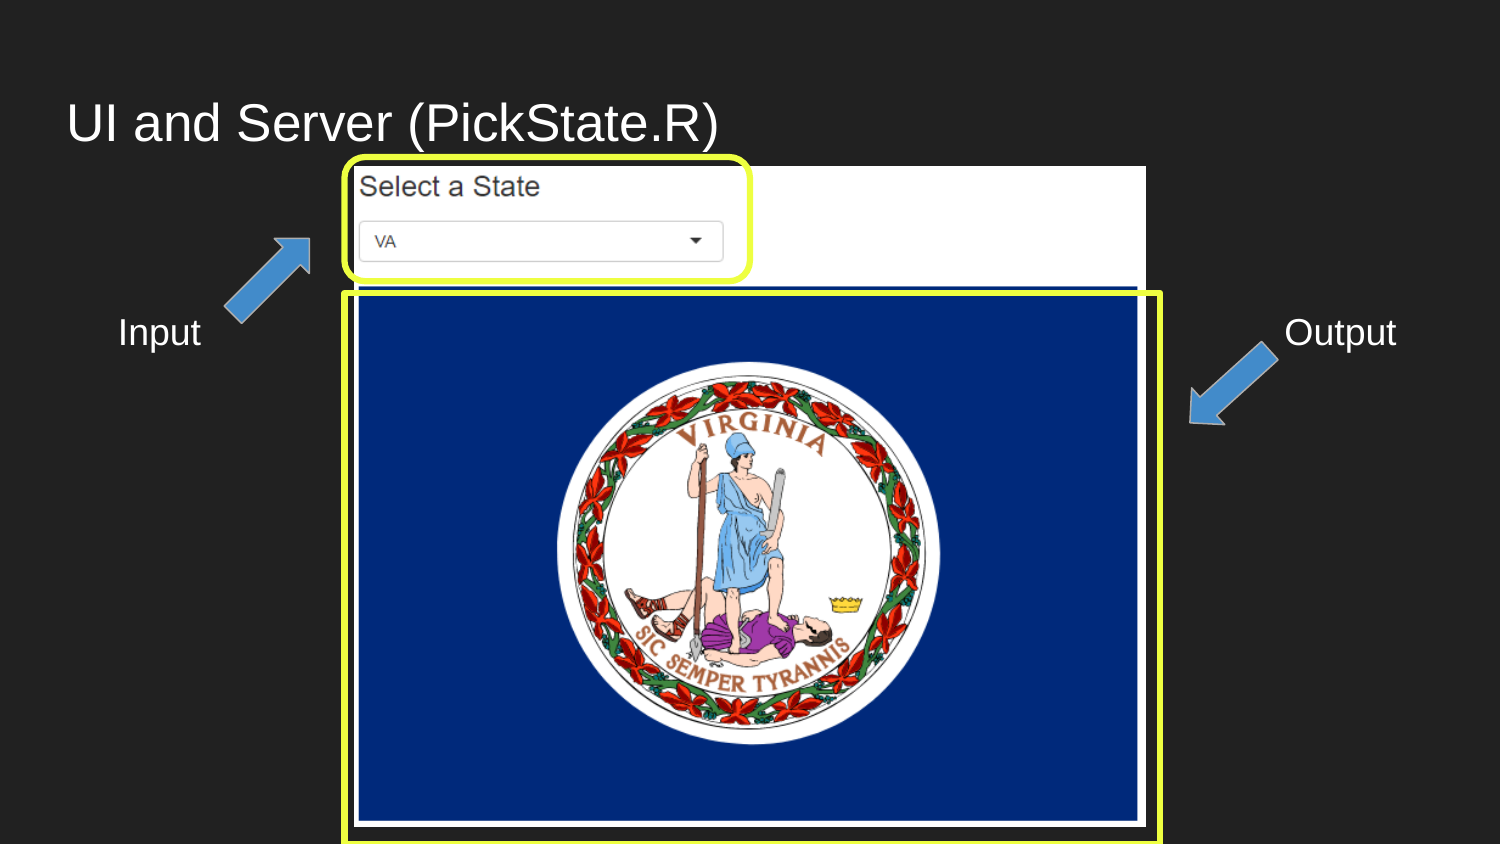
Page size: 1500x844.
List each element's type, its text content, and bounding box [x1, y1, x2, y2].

text_box Input [32, 292, 286, 368]
text_box [224, 238, 310, 324]
text_box [344, 156, 746, 274]
text_box [1189, 341, 1279, 425]
text_box Output [1214, 292, 1468, 368]
text_box [344, 292, 1161, 844]
picture [354, 166, 1146, 827]
title UI and Server (PickState.R) [51, 72, 1449, 167]
